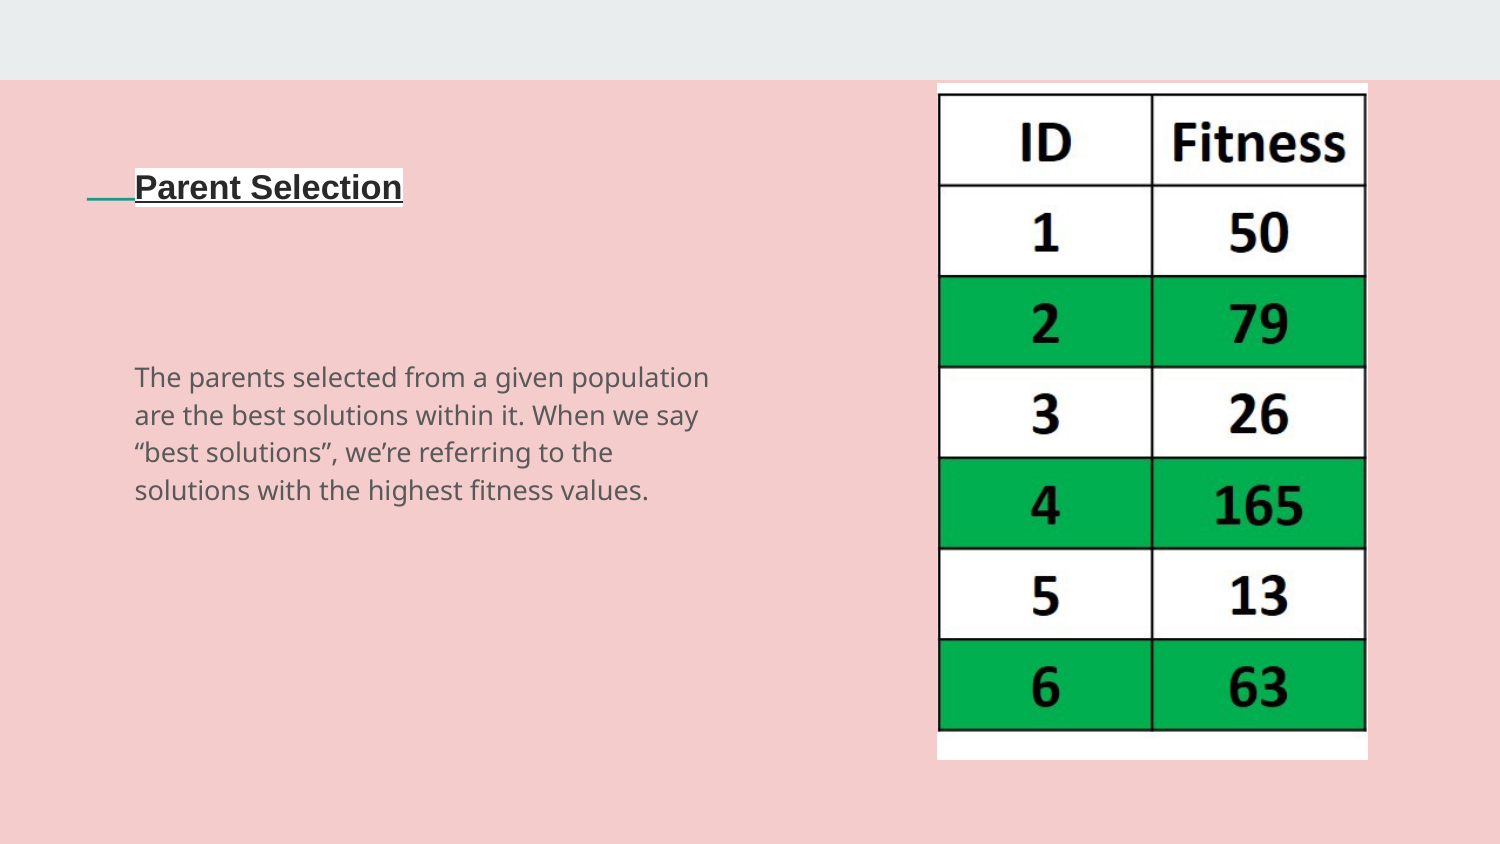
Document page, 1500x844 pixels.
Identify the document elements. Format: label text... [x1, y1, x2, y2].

list The parents selected from a given population are the best solutions within it. When we say “best solutions”, we’re referring to the solutions with the highest fitness values. [119, 341, 729, 712]
title Parent Selection [1372, 154, 1381, 305]
title Parent Selection [119, 154, 932, 305]
picture [937, 83, 1368, 761]
